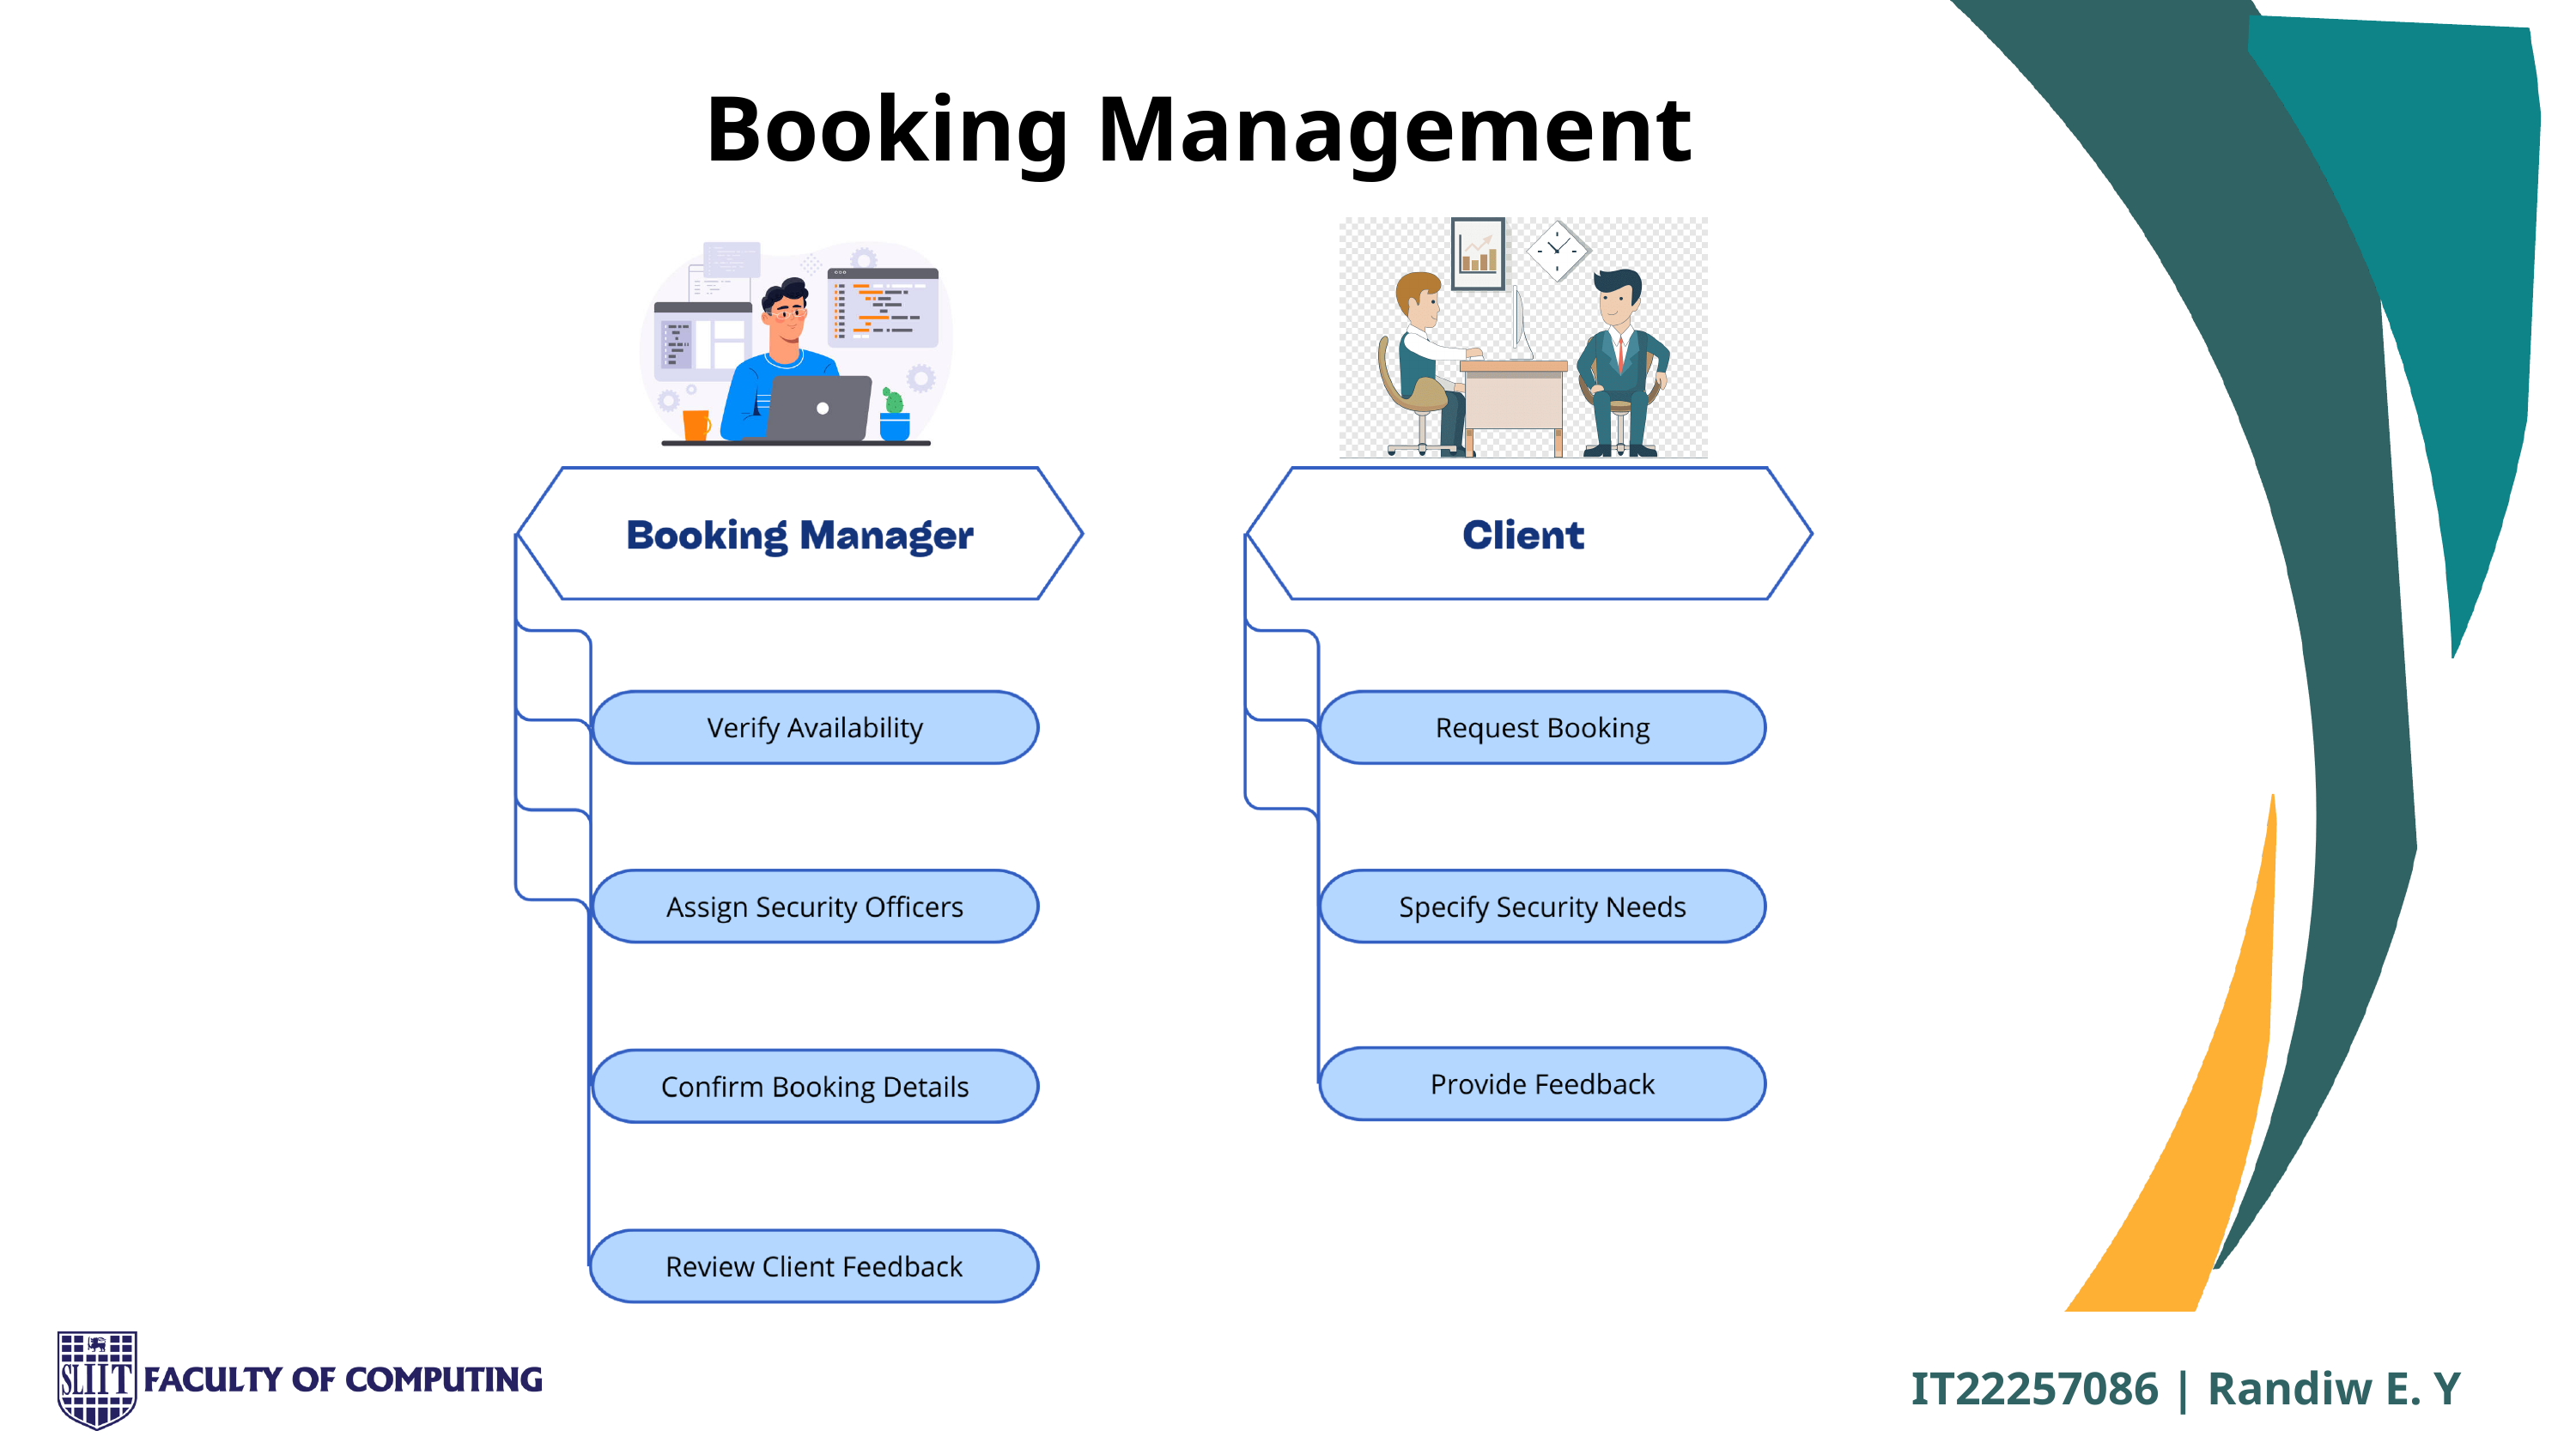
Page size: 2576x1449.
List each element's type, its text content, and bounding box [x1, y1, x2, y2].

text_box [0, 1311, 2576, 1449]
picture [483, 466, 1814, 1304]
picture [620, 217, 973, 459]
picture [1339, 217, 1708, 459]
text_box Booking Management [468, 58, 1826, 179]
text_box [1829, 0, 2546, 1311]
